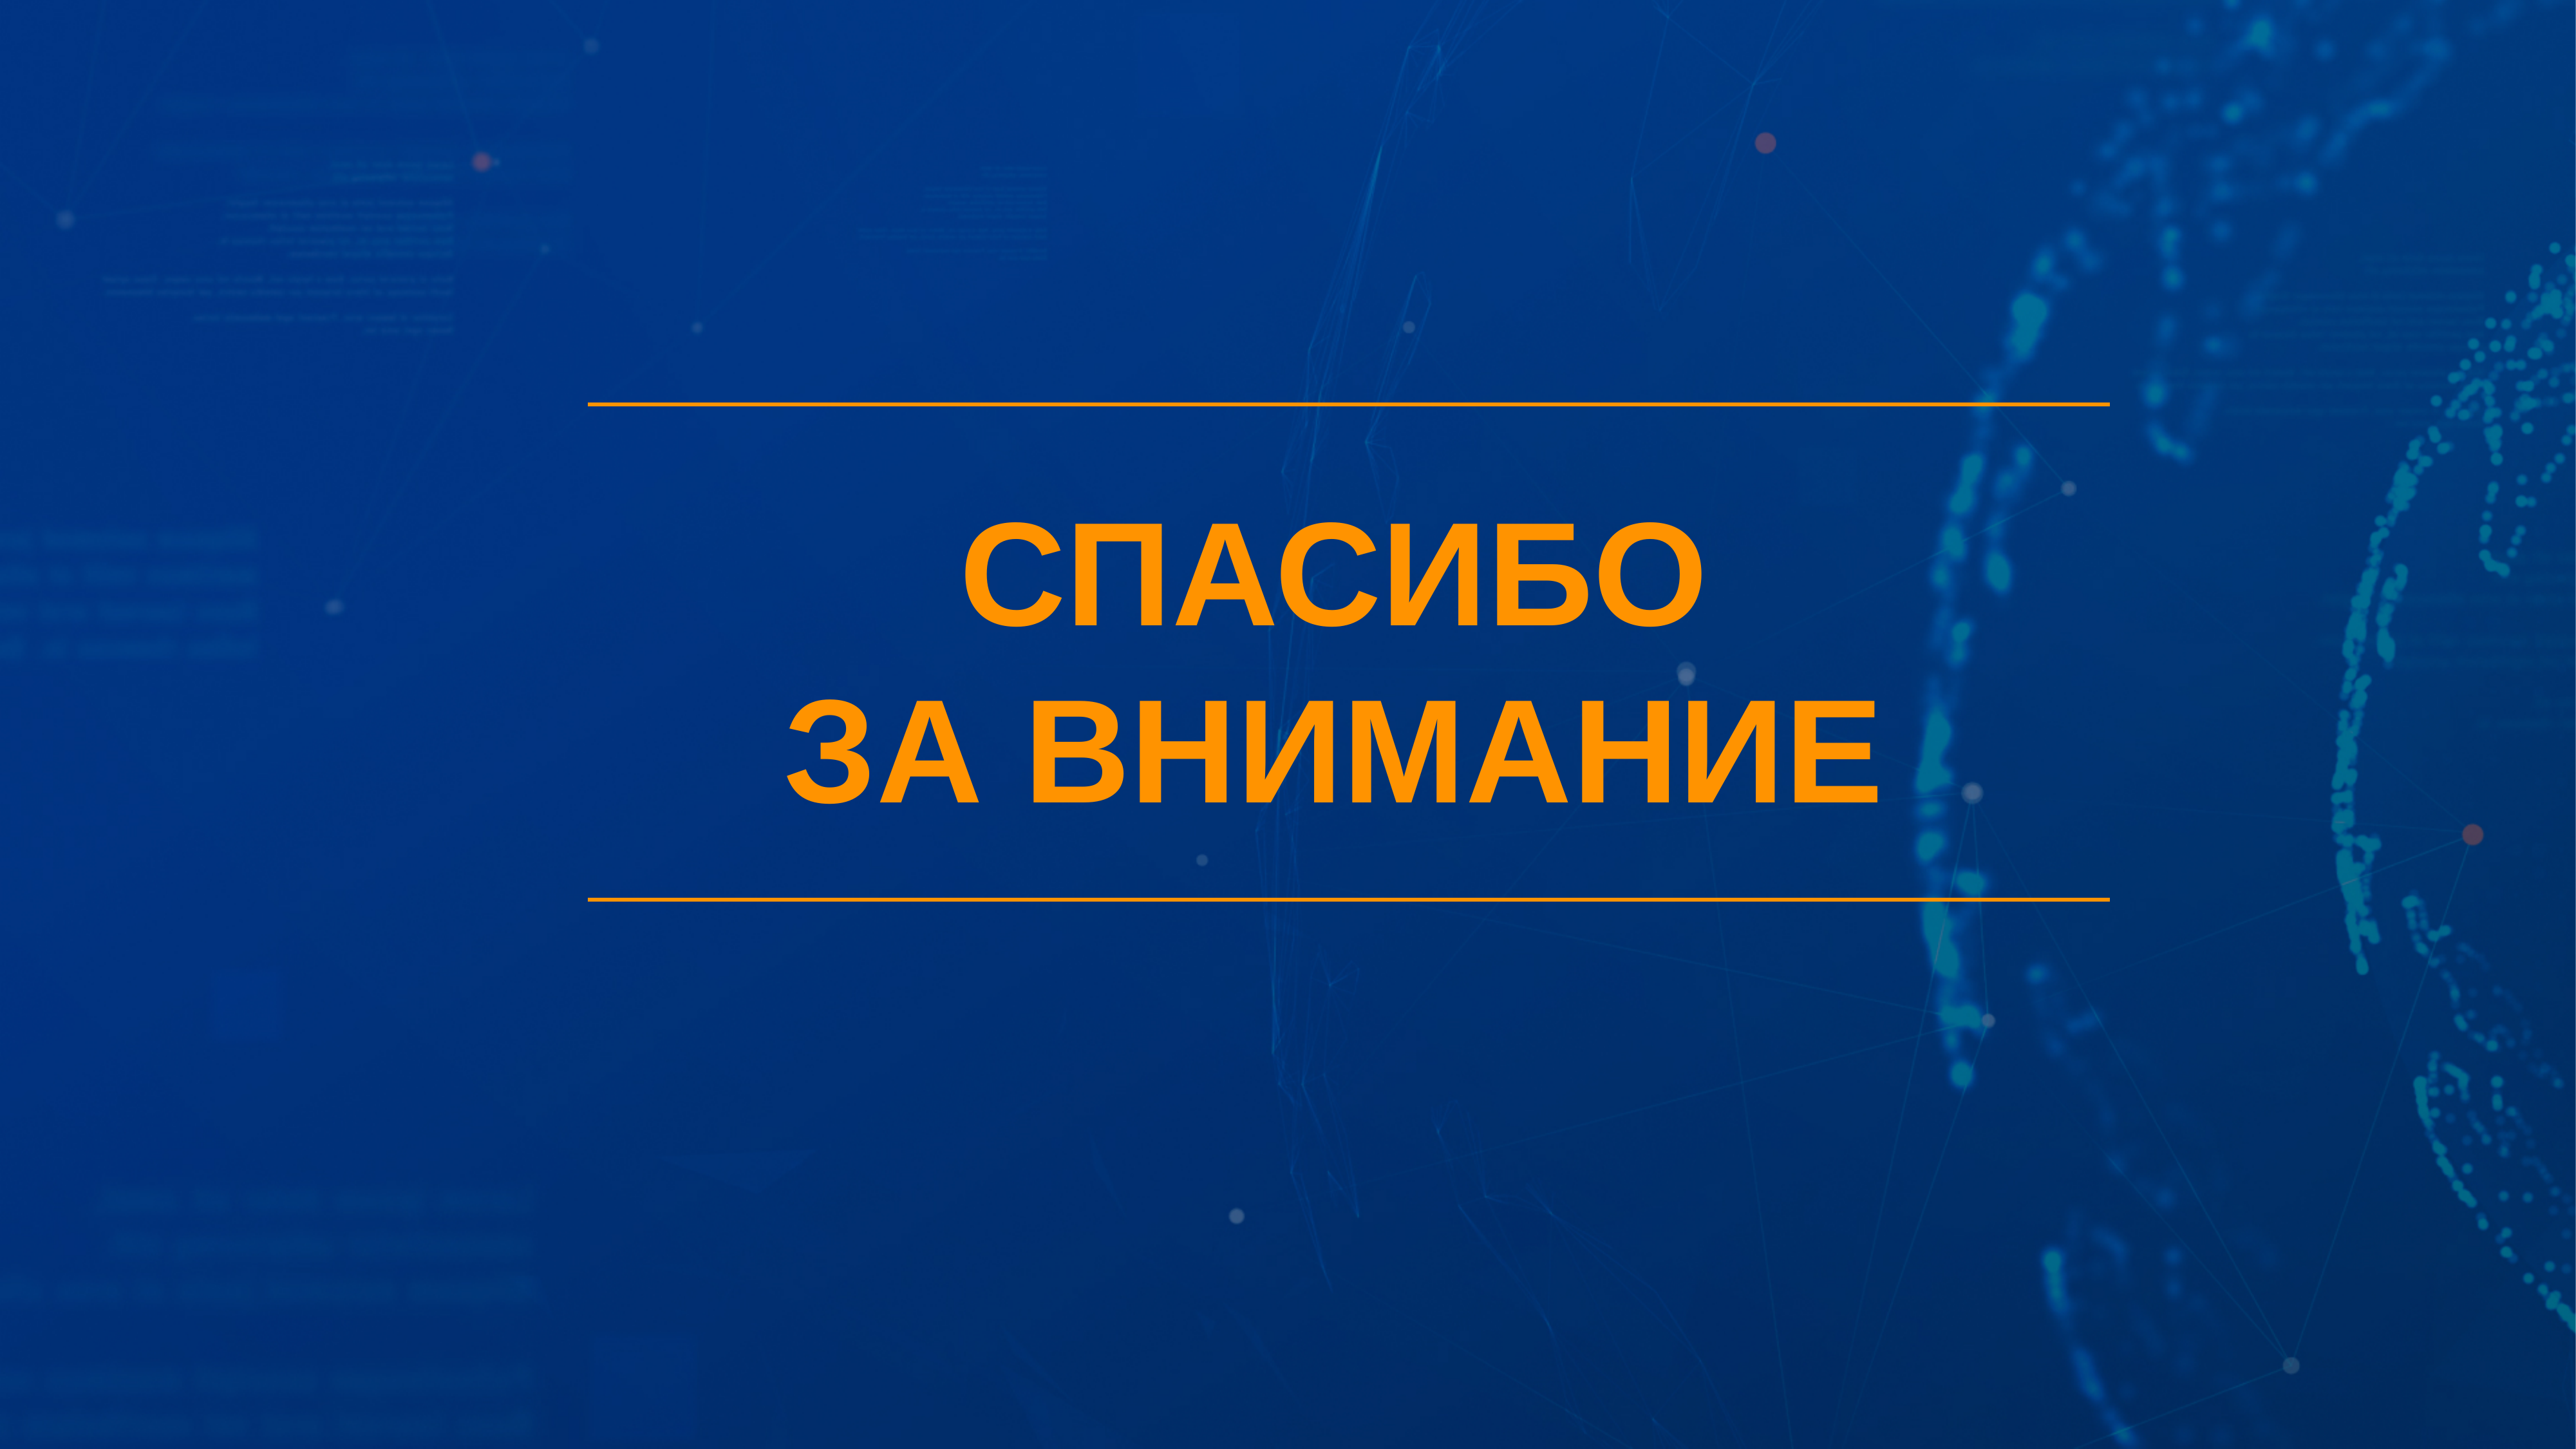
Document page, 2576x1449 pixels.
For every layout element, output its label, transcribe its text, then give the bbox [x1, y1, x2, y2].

text_box СПАСИБО ЗА ВНИМАНИЕ [485, 473, 2183, 837]
picture [0, 0, 2576, 1449]
